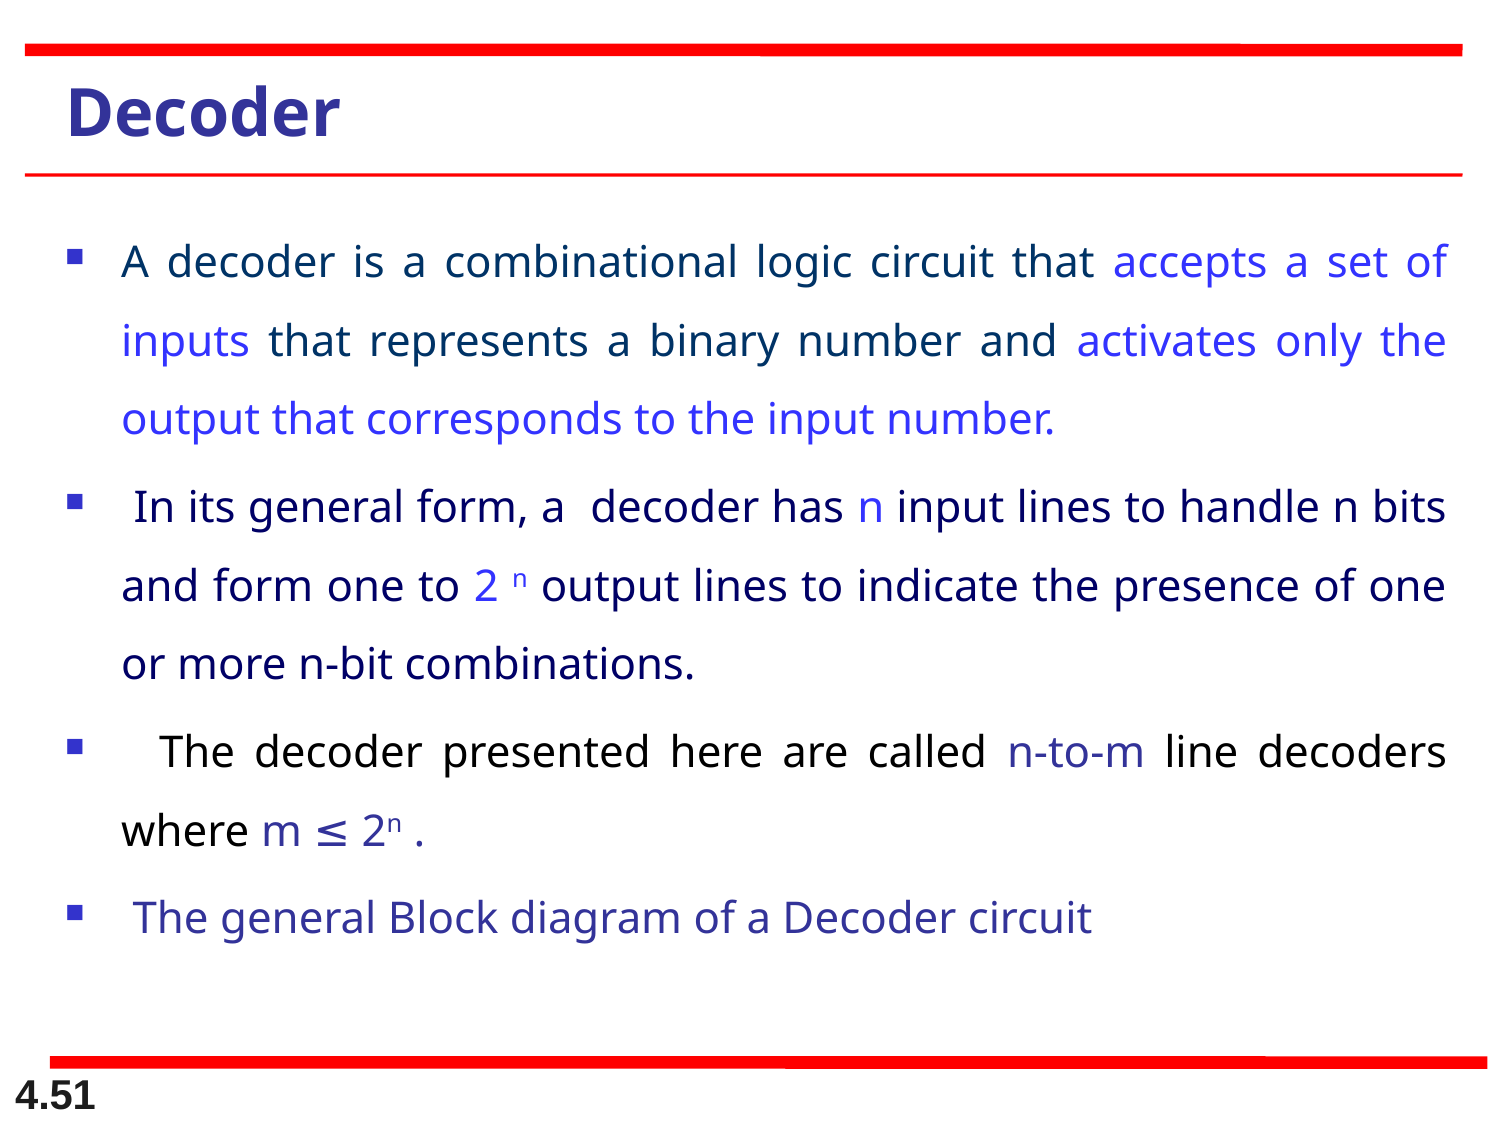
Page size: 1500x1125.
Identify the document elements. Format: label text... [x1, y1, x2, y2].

text_box Decoder [50, 62, 1363, 158]
text_box 4.51 [0, 1049, 313, 1125]
text_box A decoder is a combinational logic circuit that accepts a set of inputs that represents a binary number and activates only the output that corresponds to the input number. In its general form, a decoder has n input lines to handle n bits and form one to 2 n output lines to indicate the presence of one or more n-bit combinations. The decoder presented here are called n-to-m line decoders where m ≤ 2n . The general Block diagram of a Decoder circuit [49, 199, 1463, 943]
